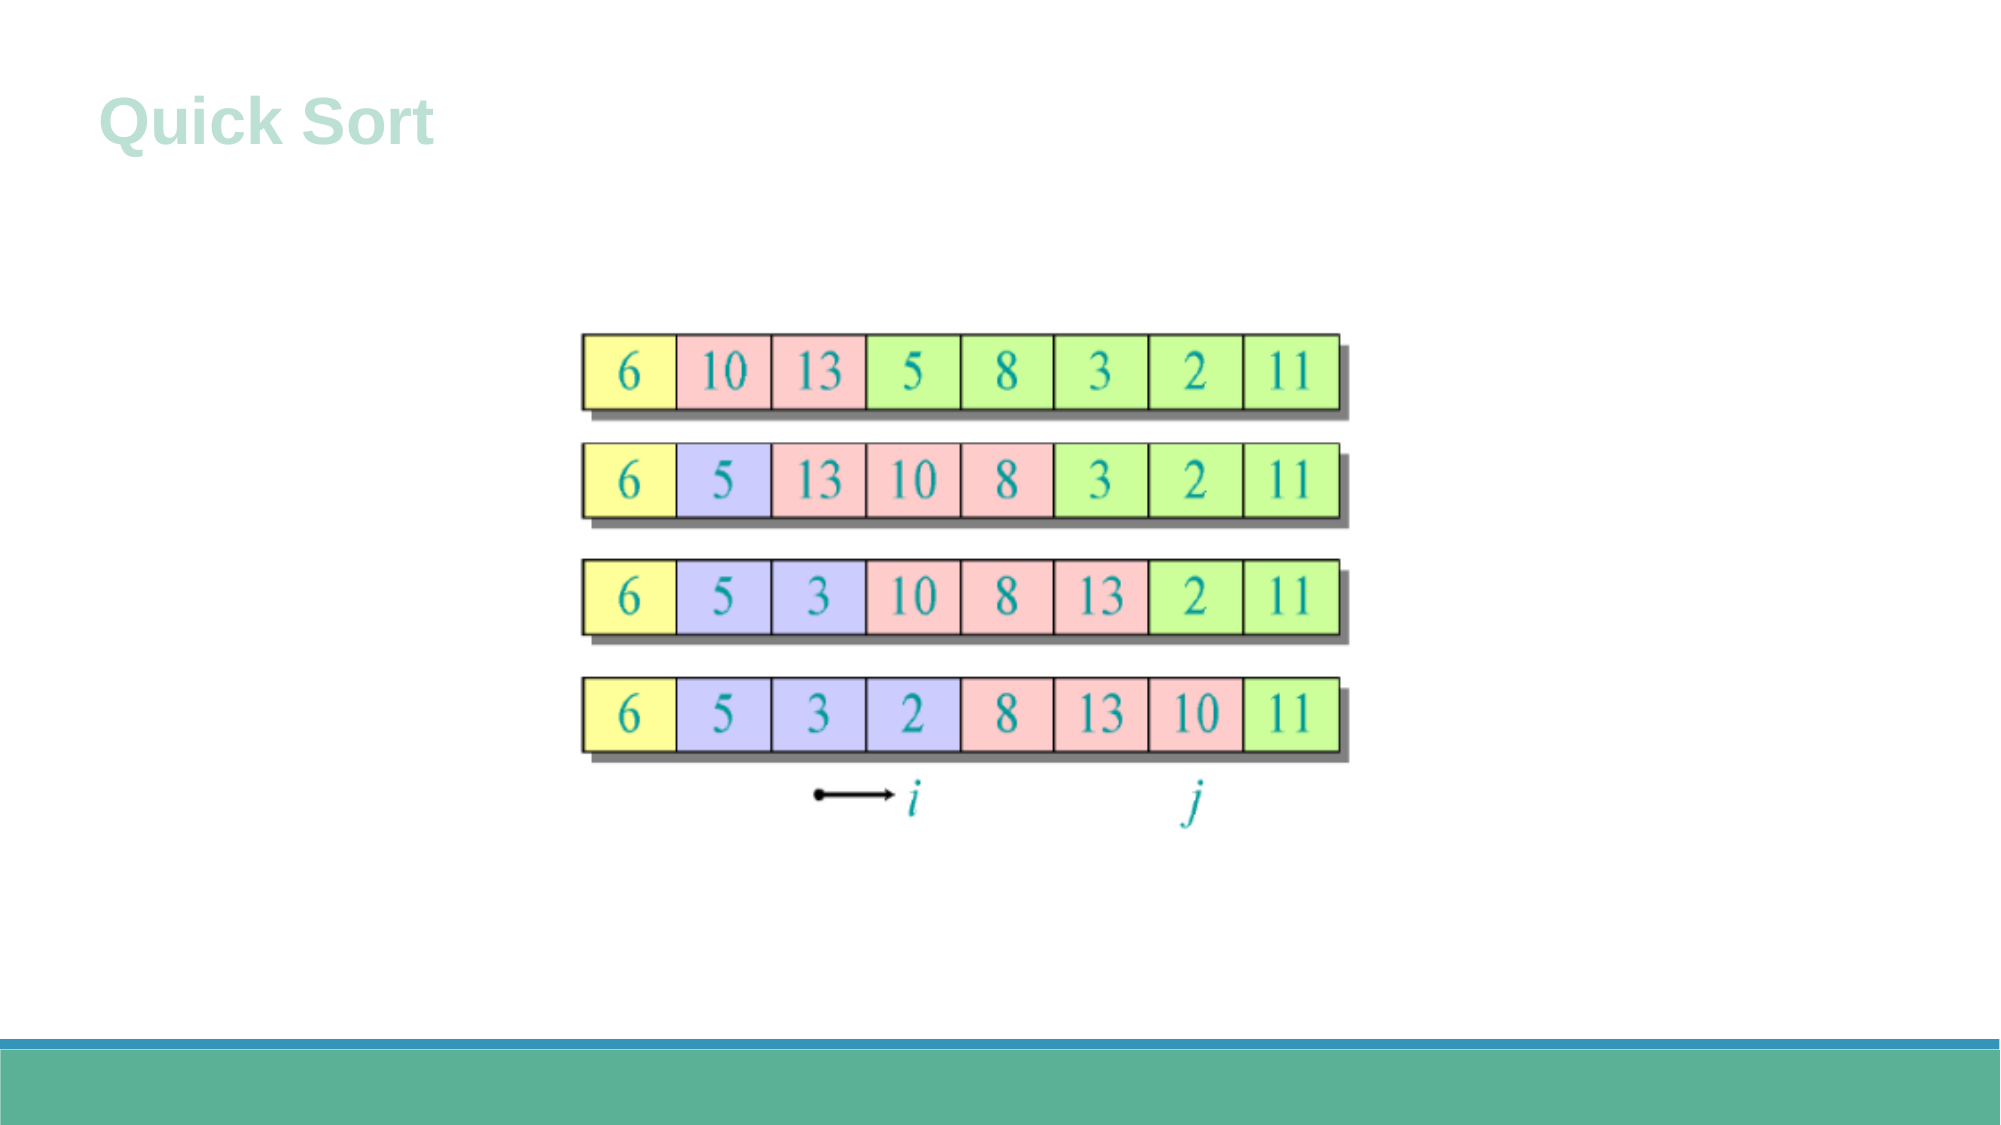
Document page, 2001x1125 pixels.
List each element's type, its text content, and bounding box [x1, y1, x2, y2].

picture [532, 304, 1424, 874]
text_box Quick Sort [83, 70, 451, 166]
